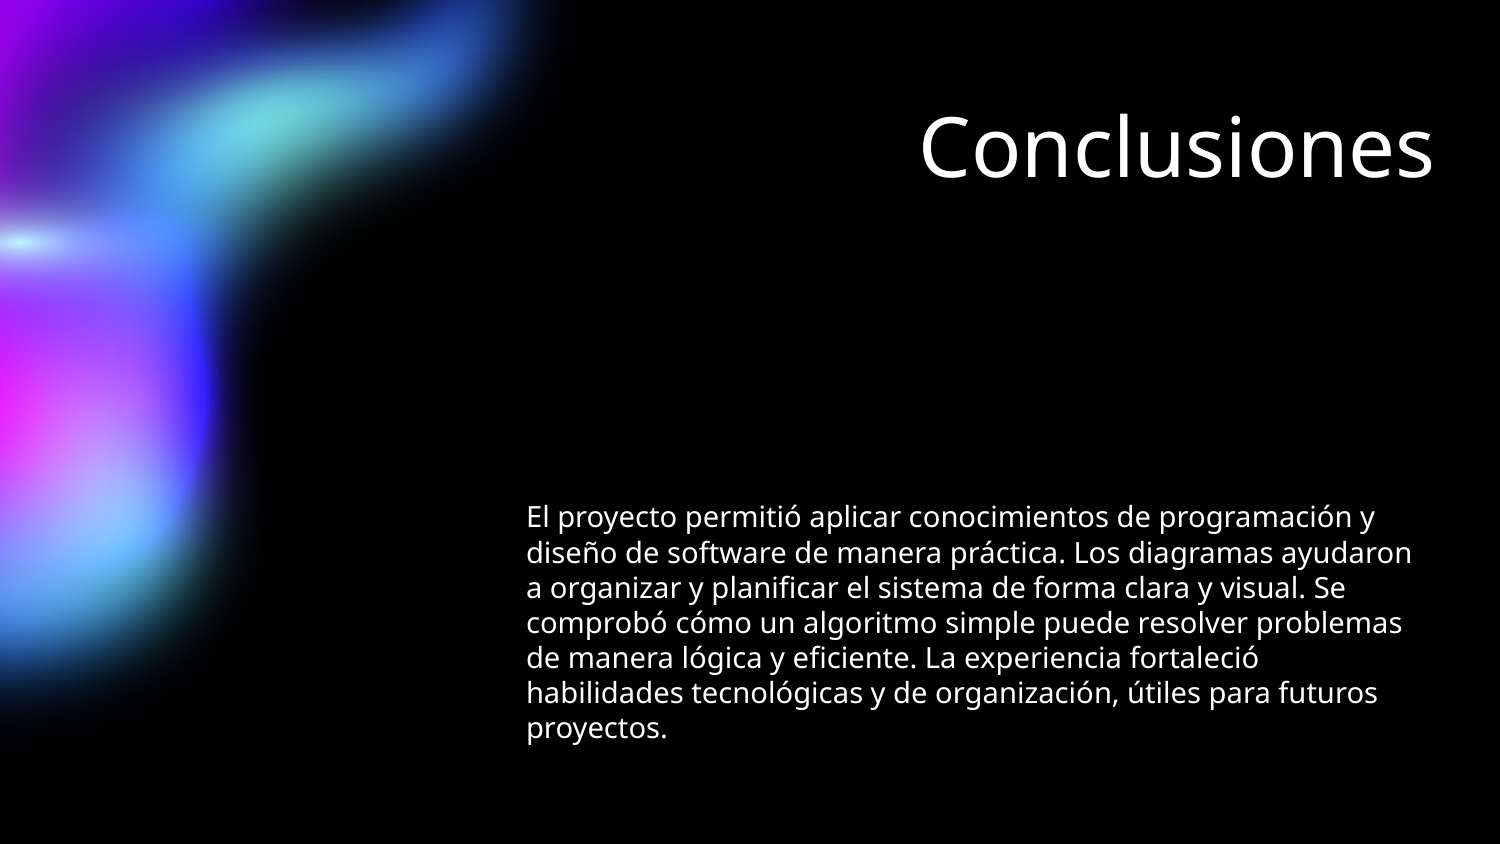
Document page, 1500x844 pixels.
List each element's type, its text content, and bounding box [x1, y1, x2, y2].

subtitle El proyecto permitió aplicar conocimientos de programación y diseño de software de manera práctica. Los diagramas ayudaron a organizar y planificar el sistema de forma clara y visual. Se comprobó cómo un algoritmo simple puede resolver problemas de manera lógica y eficiente. La experiencia fortaleció habilidades tecnológicas y de organización, útiles para futuros proyectos. [473, 312, 1439, 760]
title Conclusiones [275, 79, 1452, 302]
picture [0, 0, 1491, 844]
